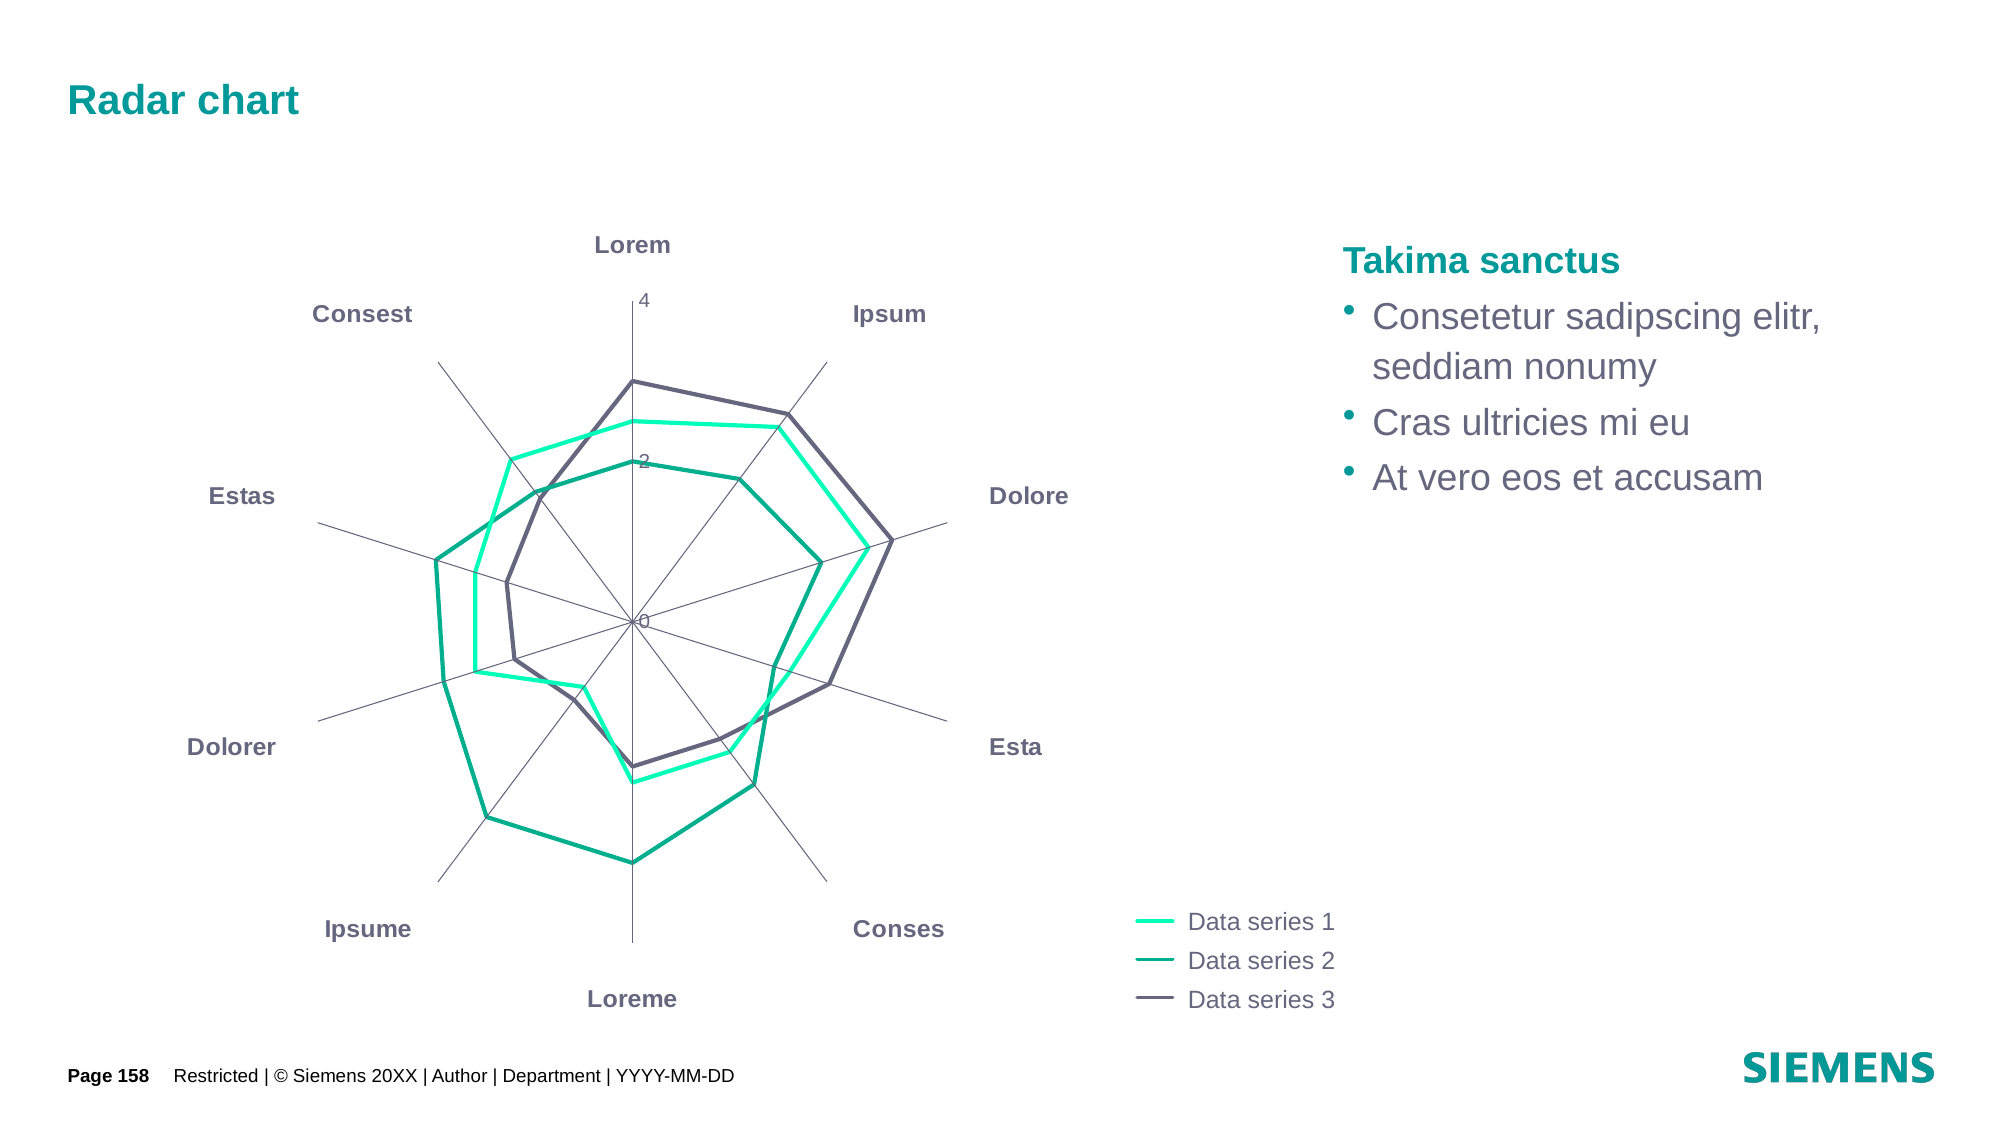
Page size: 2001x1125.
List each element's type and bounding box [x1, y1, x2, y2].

text_box [1137, 901, 1343, 1013]
text_box [1343, 232, 1934, 575]
title [67, 78, 1686, 173]
picture [1744, 1052, 1934, 1083]
footer [174, 1035, 1686, 1125]
slide_number [67, 1035, 174, 1125]
chart [67, 232, 1343, 1013]
